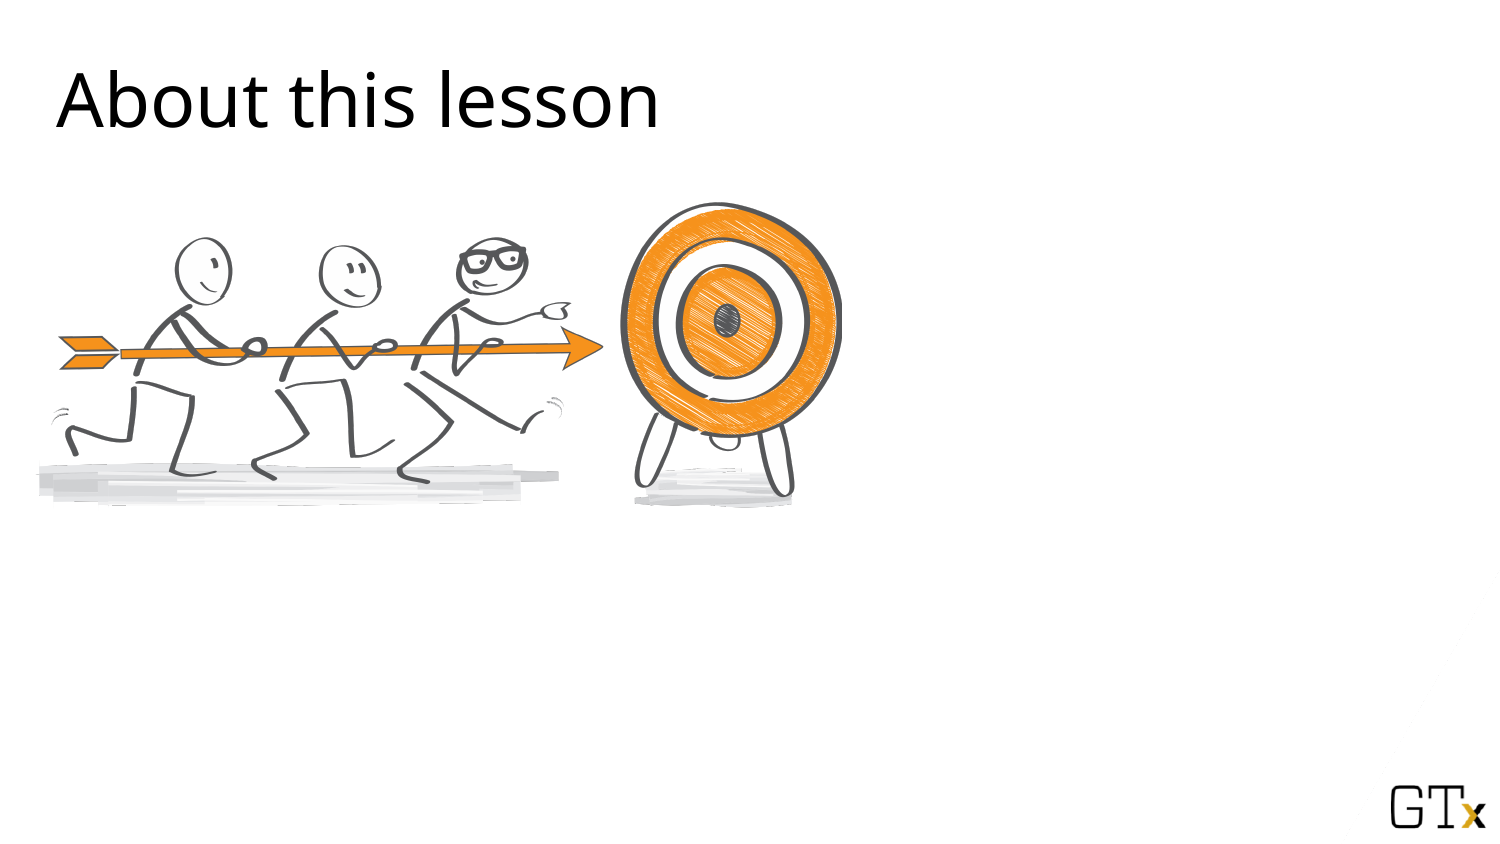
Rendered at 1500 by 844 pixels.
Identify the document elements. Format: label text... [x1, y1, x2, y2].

picture [35, 202, 843, 512]
picture [1341, 569, 1500, 844]
title About this lesson [41, 45, 1056, 208]
